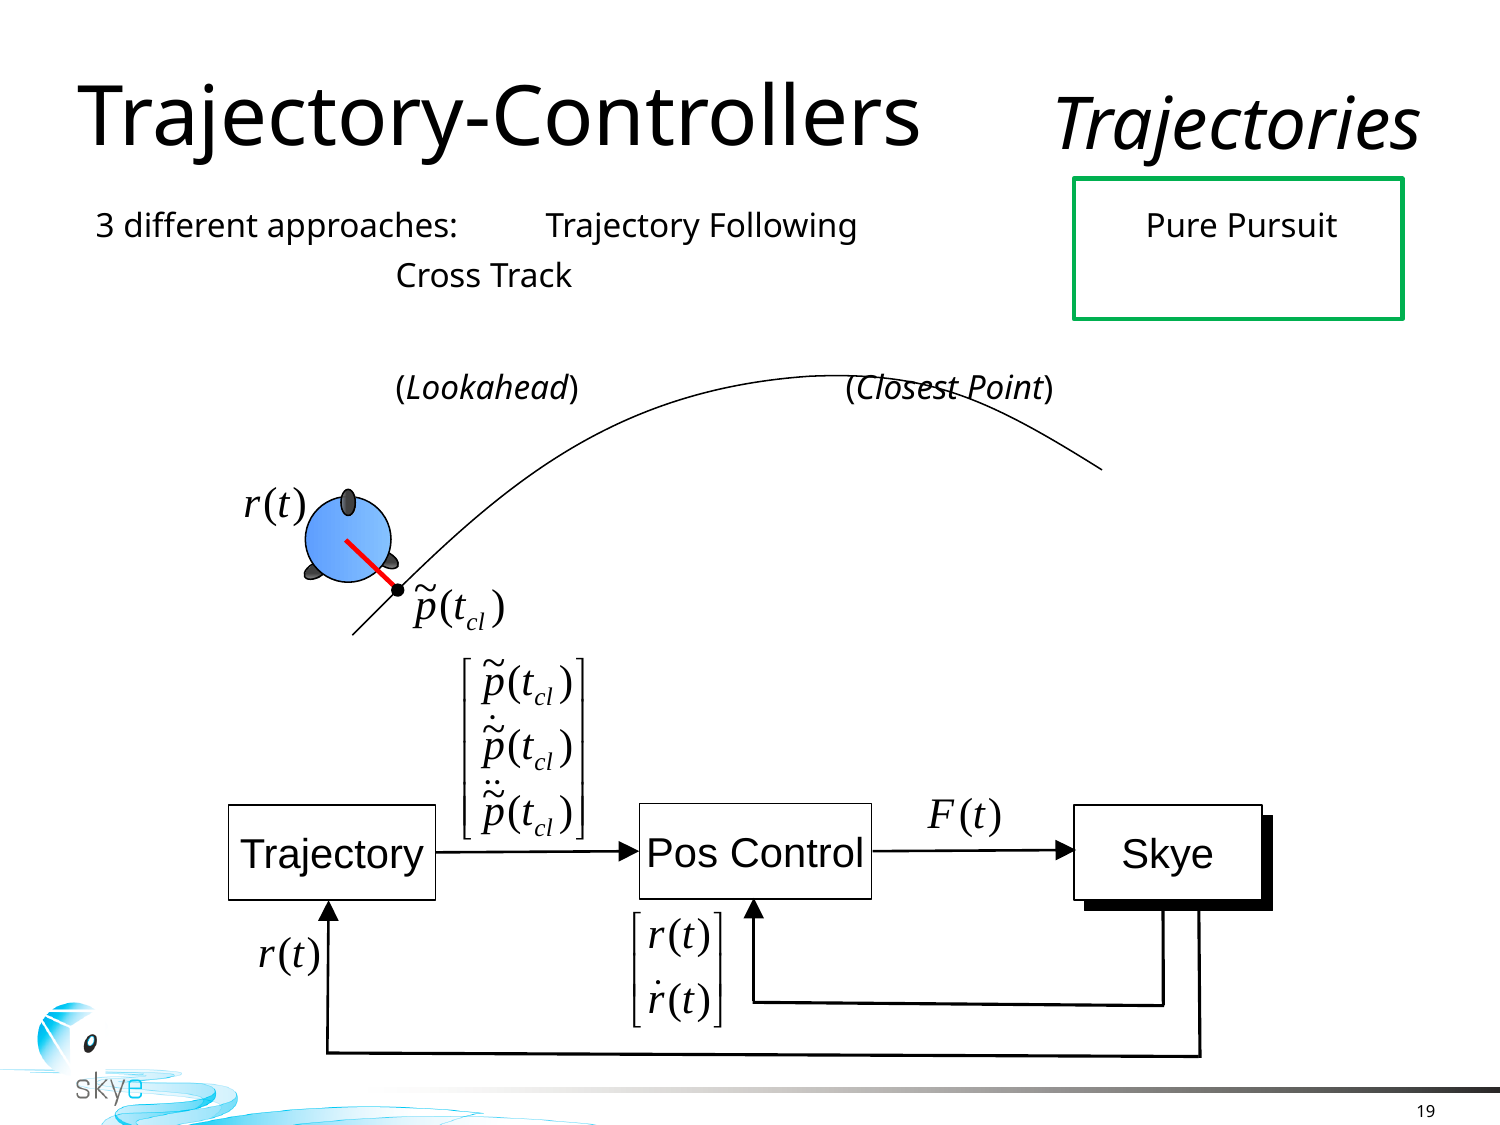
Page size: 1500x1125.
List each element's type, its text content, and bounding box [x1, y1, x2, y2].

slide_number 19 [1181, 1093, 1451, 1125]
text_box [236, 477, 314, 536]
picture [0, 987, 1500, 1125]
text_box Pos Control [639, 803, 872, 898]
text_box [352, 595, 397, 636]
text_box [1072, 176, 1405, 321]
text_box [250, 927, 320, 986]
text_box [302, 489, 400, 583]
text_box Skye [1201, 815, 1273, 911]
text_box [919, 788, 1011, 847]
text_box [452, 647, 602, 851]
subtitle Trajectories [614, 44, 1438, 172]
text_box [325, 899, 1201, 1059]
text_box [414, 375, 1103, 599]
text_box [752, 897, 1165, 1006]
text_box Trajectory [228, 804, 436, 900]
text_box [402, 575, 513, 641]
text_box 3 different approaches: Trajectory Following Pure Pursuit Cross Track (Lookahead) (Closest Point) [80, 186, 1403, 477]
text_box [345, 539, 396, 588]
text_box Skye [1073, 804, 1262, 900]
title Trajectory-Controllers [62, 44, 1005, 170]
